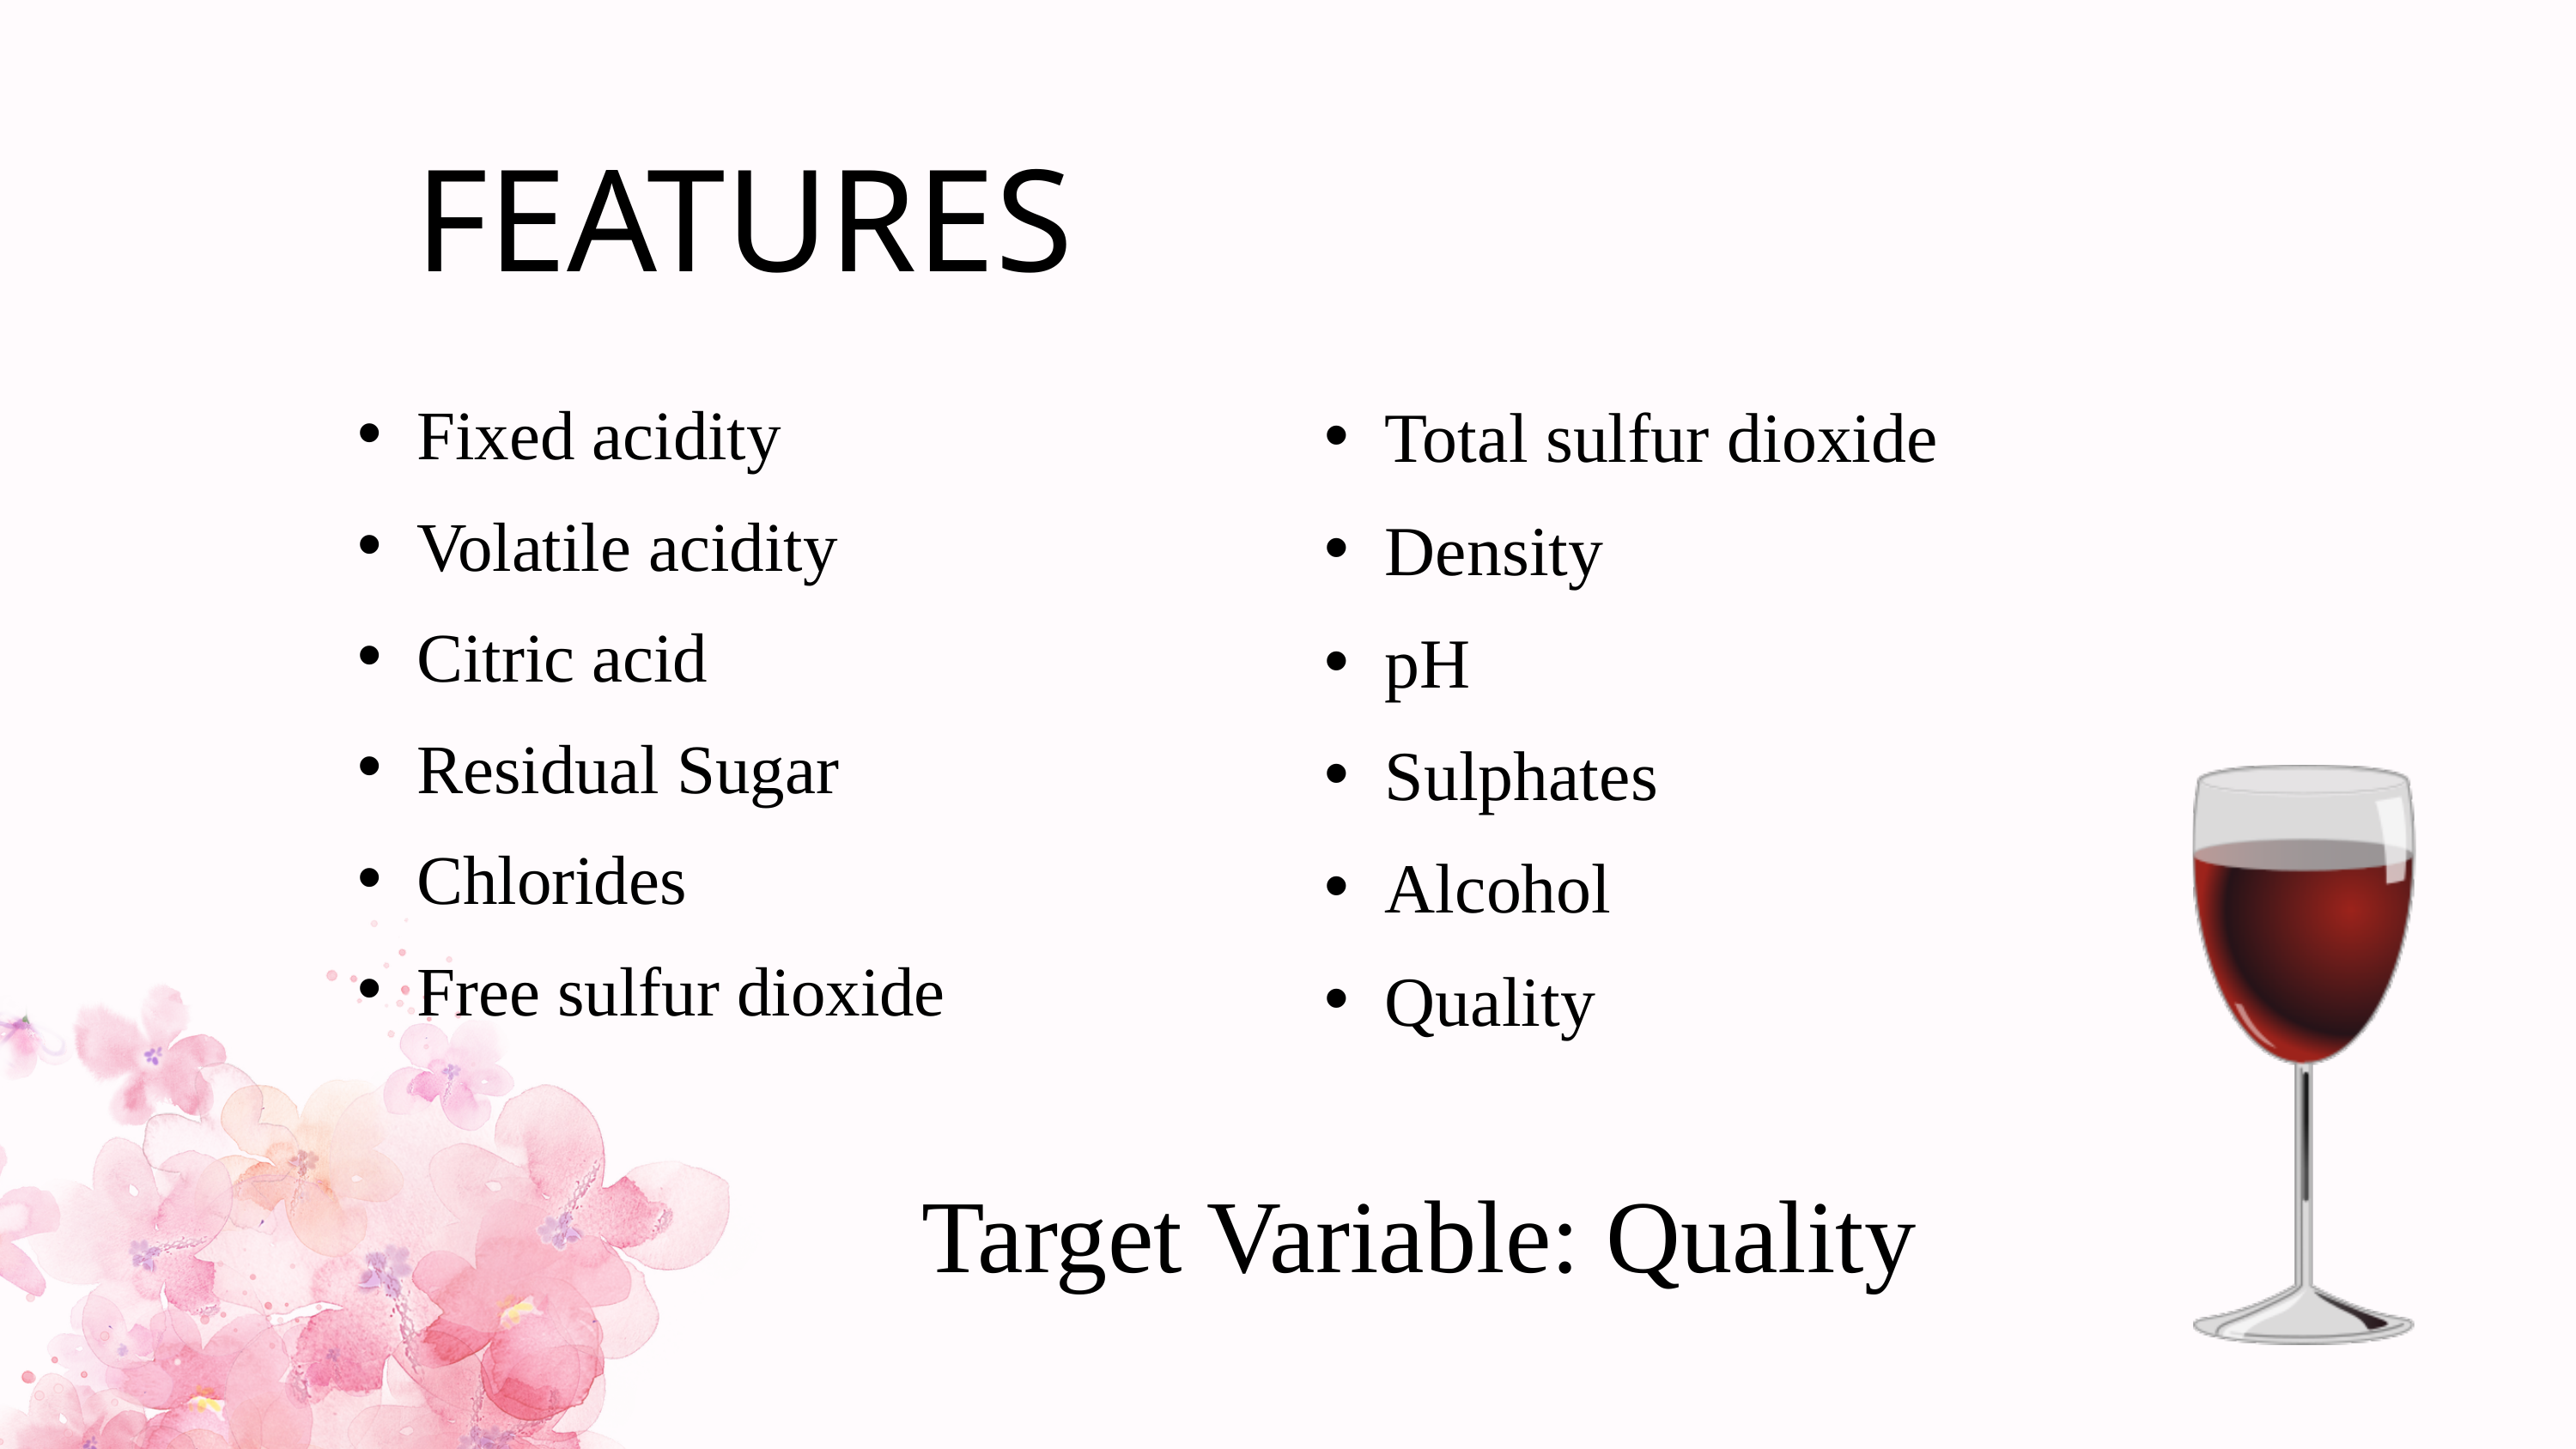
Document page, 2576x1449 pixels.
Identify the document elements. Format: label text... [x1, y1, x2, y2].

text_box [0, 918, 766, 1449]
text_box Total sulfur dioxide Density pH Sulphates Alcohol Quality [1265, 364, 2170, 1040]
text_box Target Variable: Quality [879, 1149, 1959, 1294]
text_box FEATURES [361, 101, 1127, 300]
text_box Fixed acidity Volatile acidity Citric acid Residual Sugar Chlorides Free sulfur dioxide [298, 362, 1190, 1030]
text_box [2192, 765, 2416, 1345]
